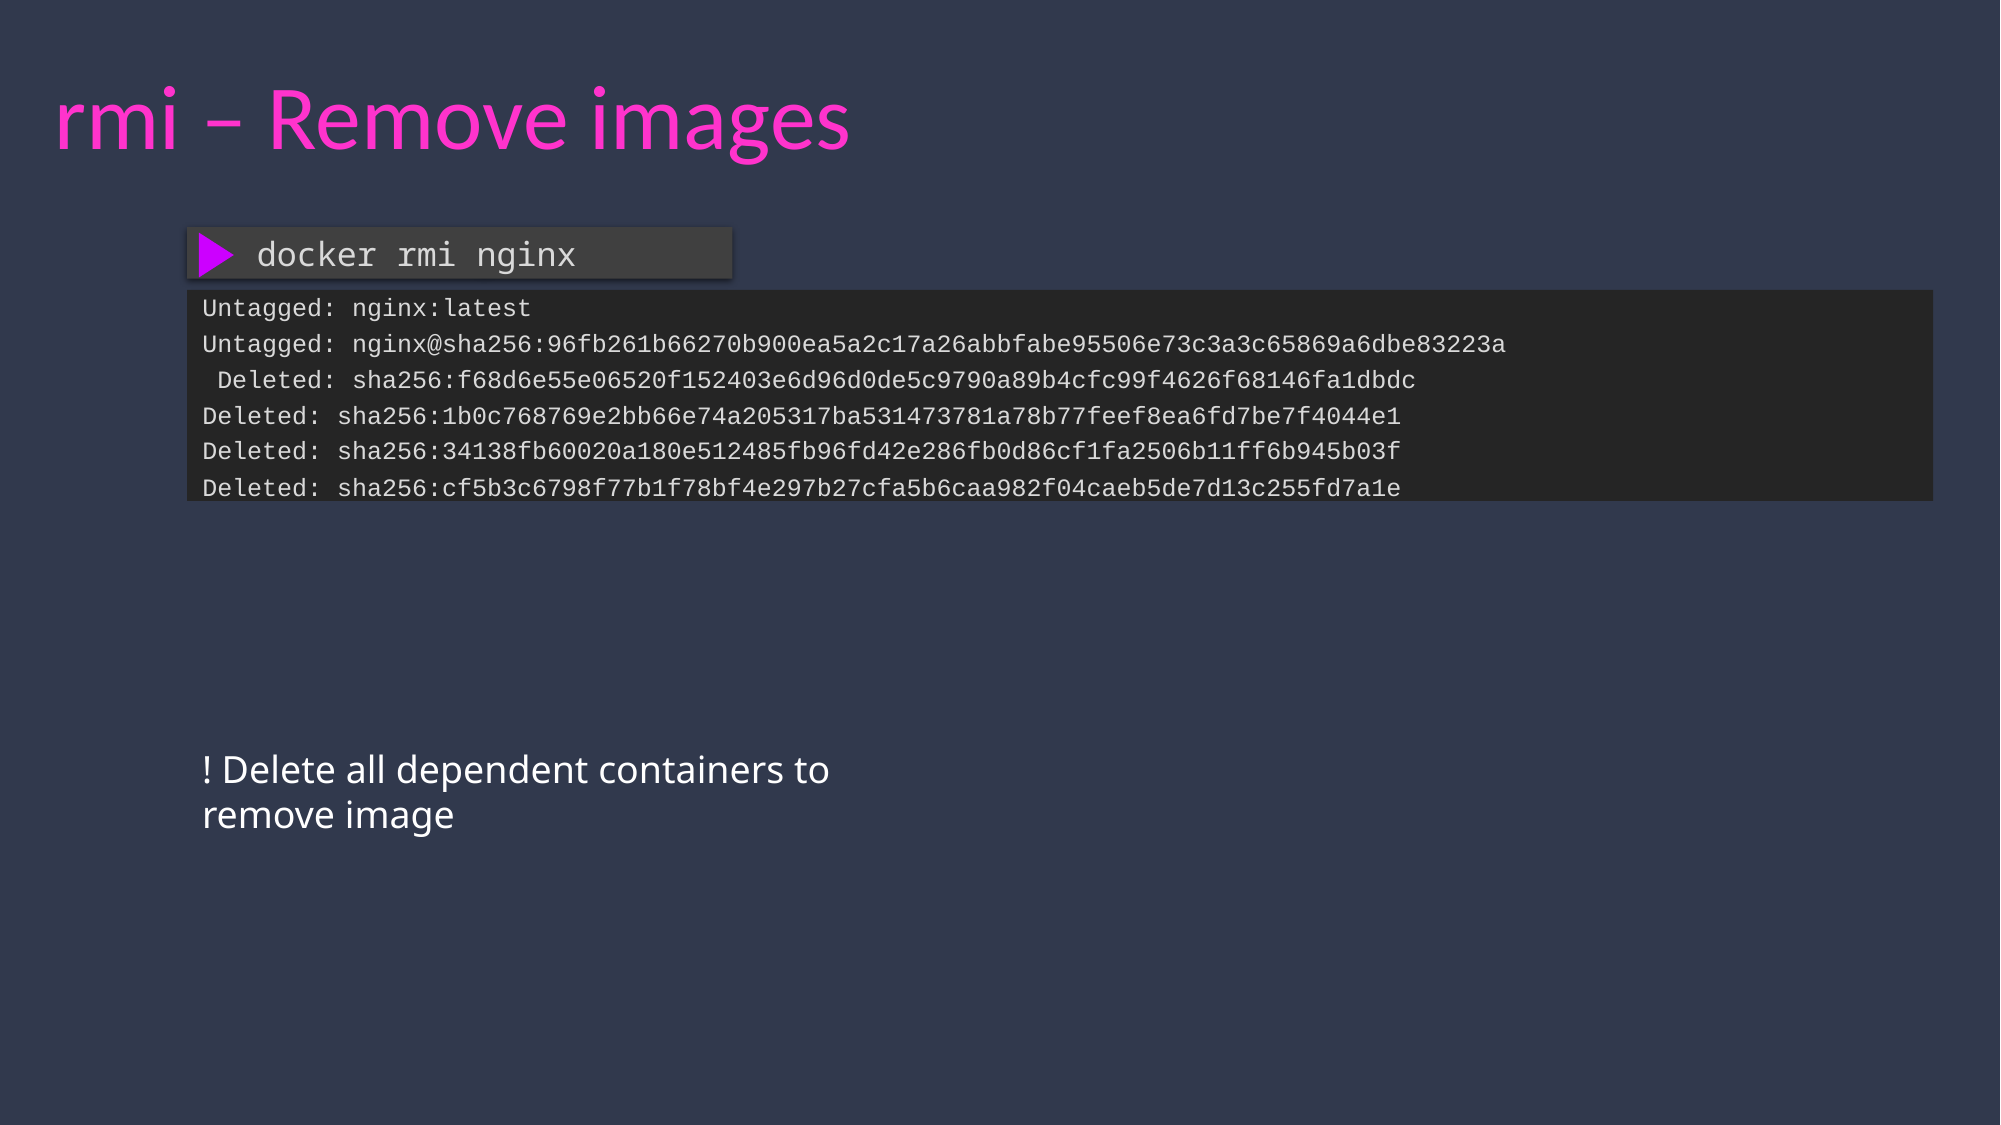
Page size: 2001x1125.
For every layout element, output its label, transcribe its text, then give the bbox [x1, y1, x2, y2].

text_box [177, 217, 742, 307]
text_box Untagged: nginx:latest Untagged: nginx@sha256:96fb261b66270b900ea5a2c17a26abbfabe95506e73c3a3c65869a6dbe83223a Deleted: sha256:f68d6e55e06520f152403e6d96d0de5c9790a89b4cfc99f4626f68146fa1dbdc Deleted: sha256:1b0c768769e2bb66e74a205317ba531473781a78b77feef8ea6fd7be7f4044e1 Deleted: sha256:34138fb60020a180e512485fb96fd42e286fb0d86cf1fa2506b11ff6b945b03f Deleted: sha256:cf5b3c6798f77b1f78bf4e297b27cfa5b6caa982f04caeb5de7d13c255fd7a1e [187, 289, 1934, 501]
text_box ! Delete all dependent containers to remove image [200, 743, 961, 836]
title rmi – Remove images [52, 55, 1551, 246]
